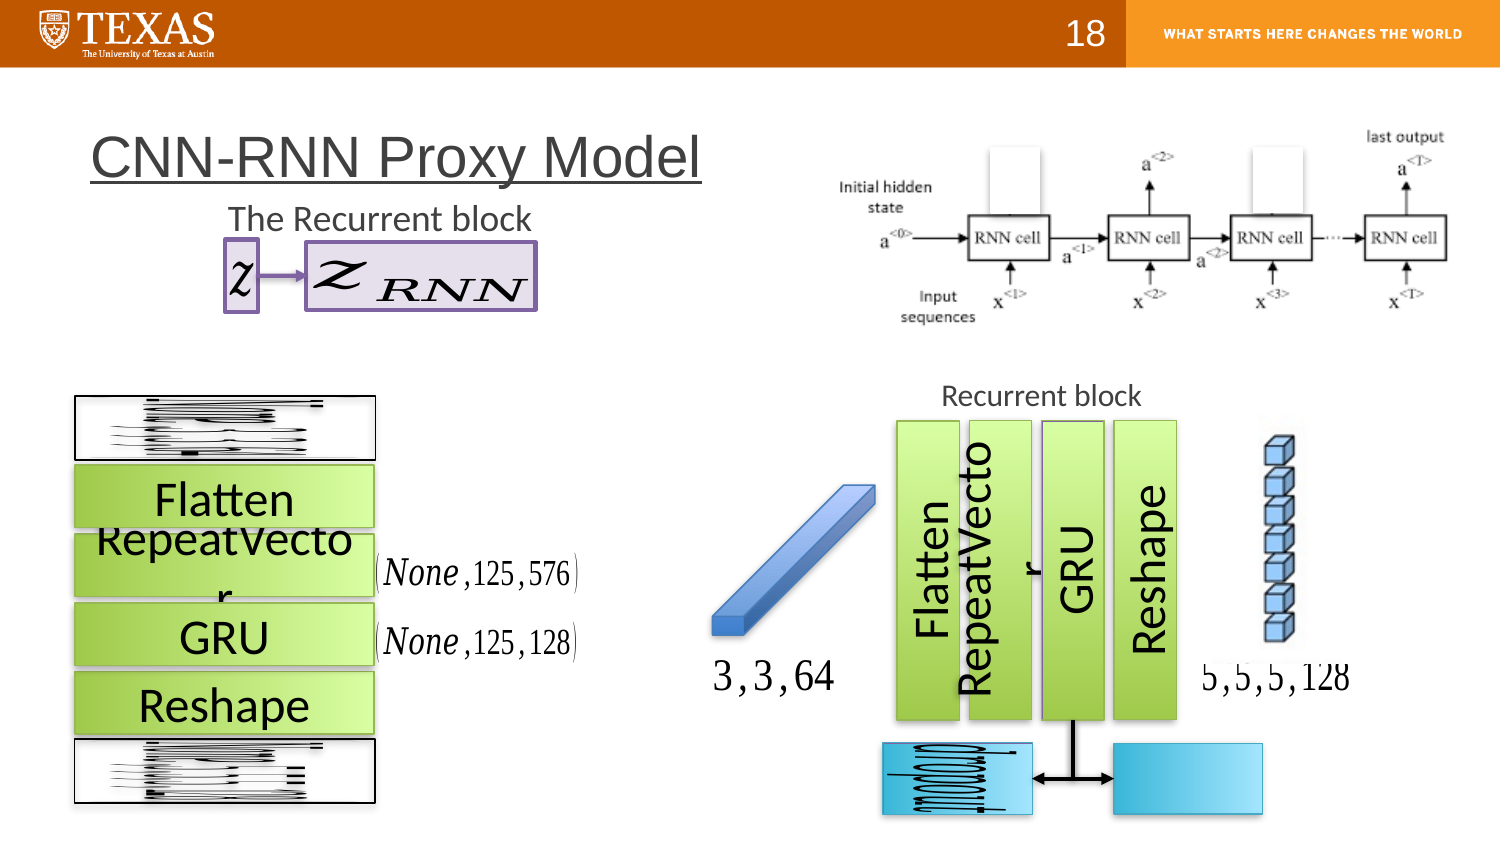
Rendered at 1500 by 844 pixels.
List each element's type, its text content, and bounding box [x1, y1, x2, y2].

text_box 18 [1049, 1, 1125, 62]
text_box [836, 126, 1450, 328]
list The Recurrent block [30, 186, 731, 256]
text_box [226, 241, 534, 311]
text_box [74, 396, 579, 803]
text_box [712, 366, 1365, 815]
picture [0, 0, 1500, 844]
title CNN-RNN Proxy Model [75, 84, 1425, 225]
